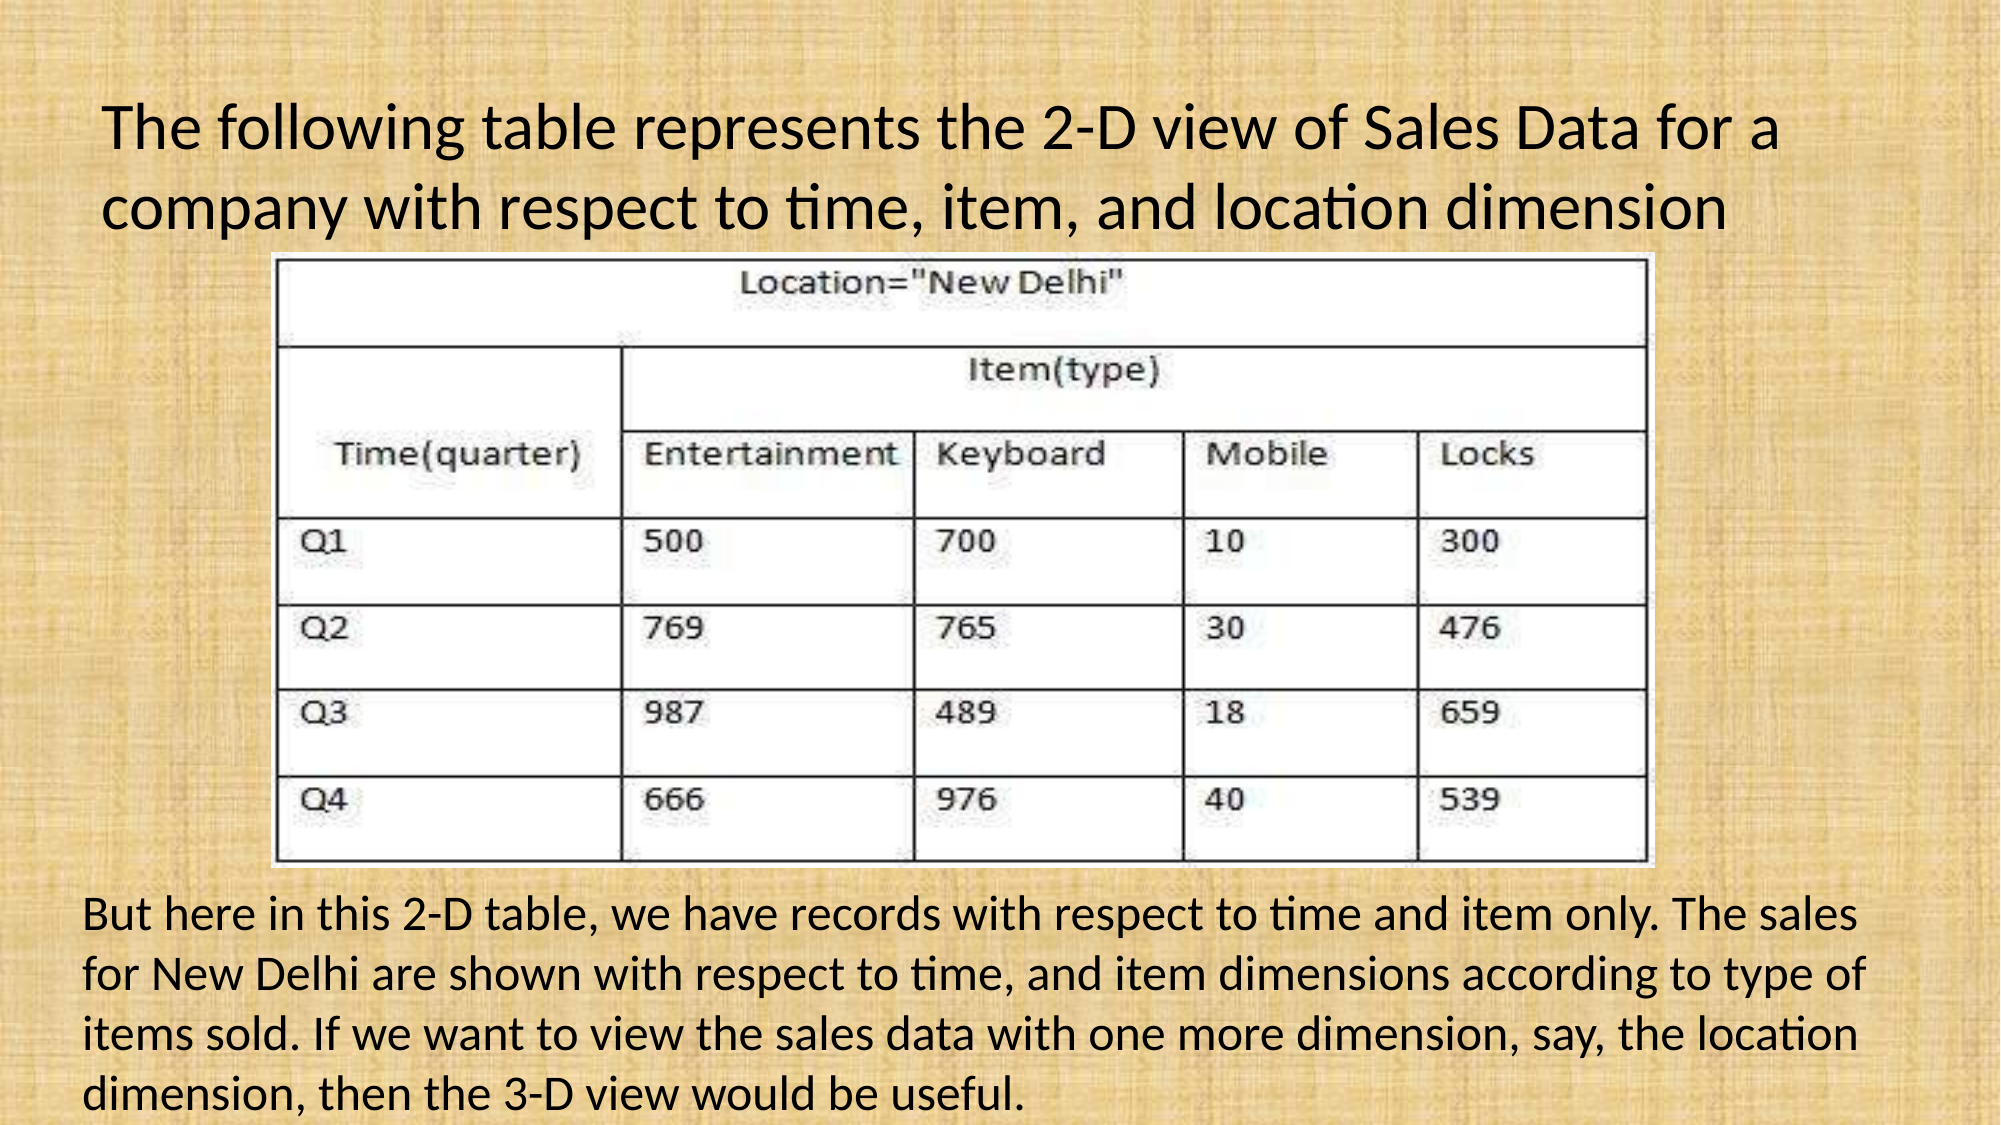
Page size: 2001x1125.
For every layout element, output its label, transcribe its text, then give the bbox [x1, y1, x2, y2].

picture [0, 0, 2001, 1125]
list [271, 252, 1655, 868]
text_box But here in this 2-D table, we have records with respect to time and item only. The sales for New Delhi are shown with respect to time, and item dimensions according to type of items sold. If we want to view the sales data with one more dimension, say, the location dimension, then the 3-D view would be useful. [67, 872, 1933, 1125]
text_box The following table represents the 2-D view of Sales Data for a company with respect to time, item, and location dimension [86, 75, 1953, 251]
